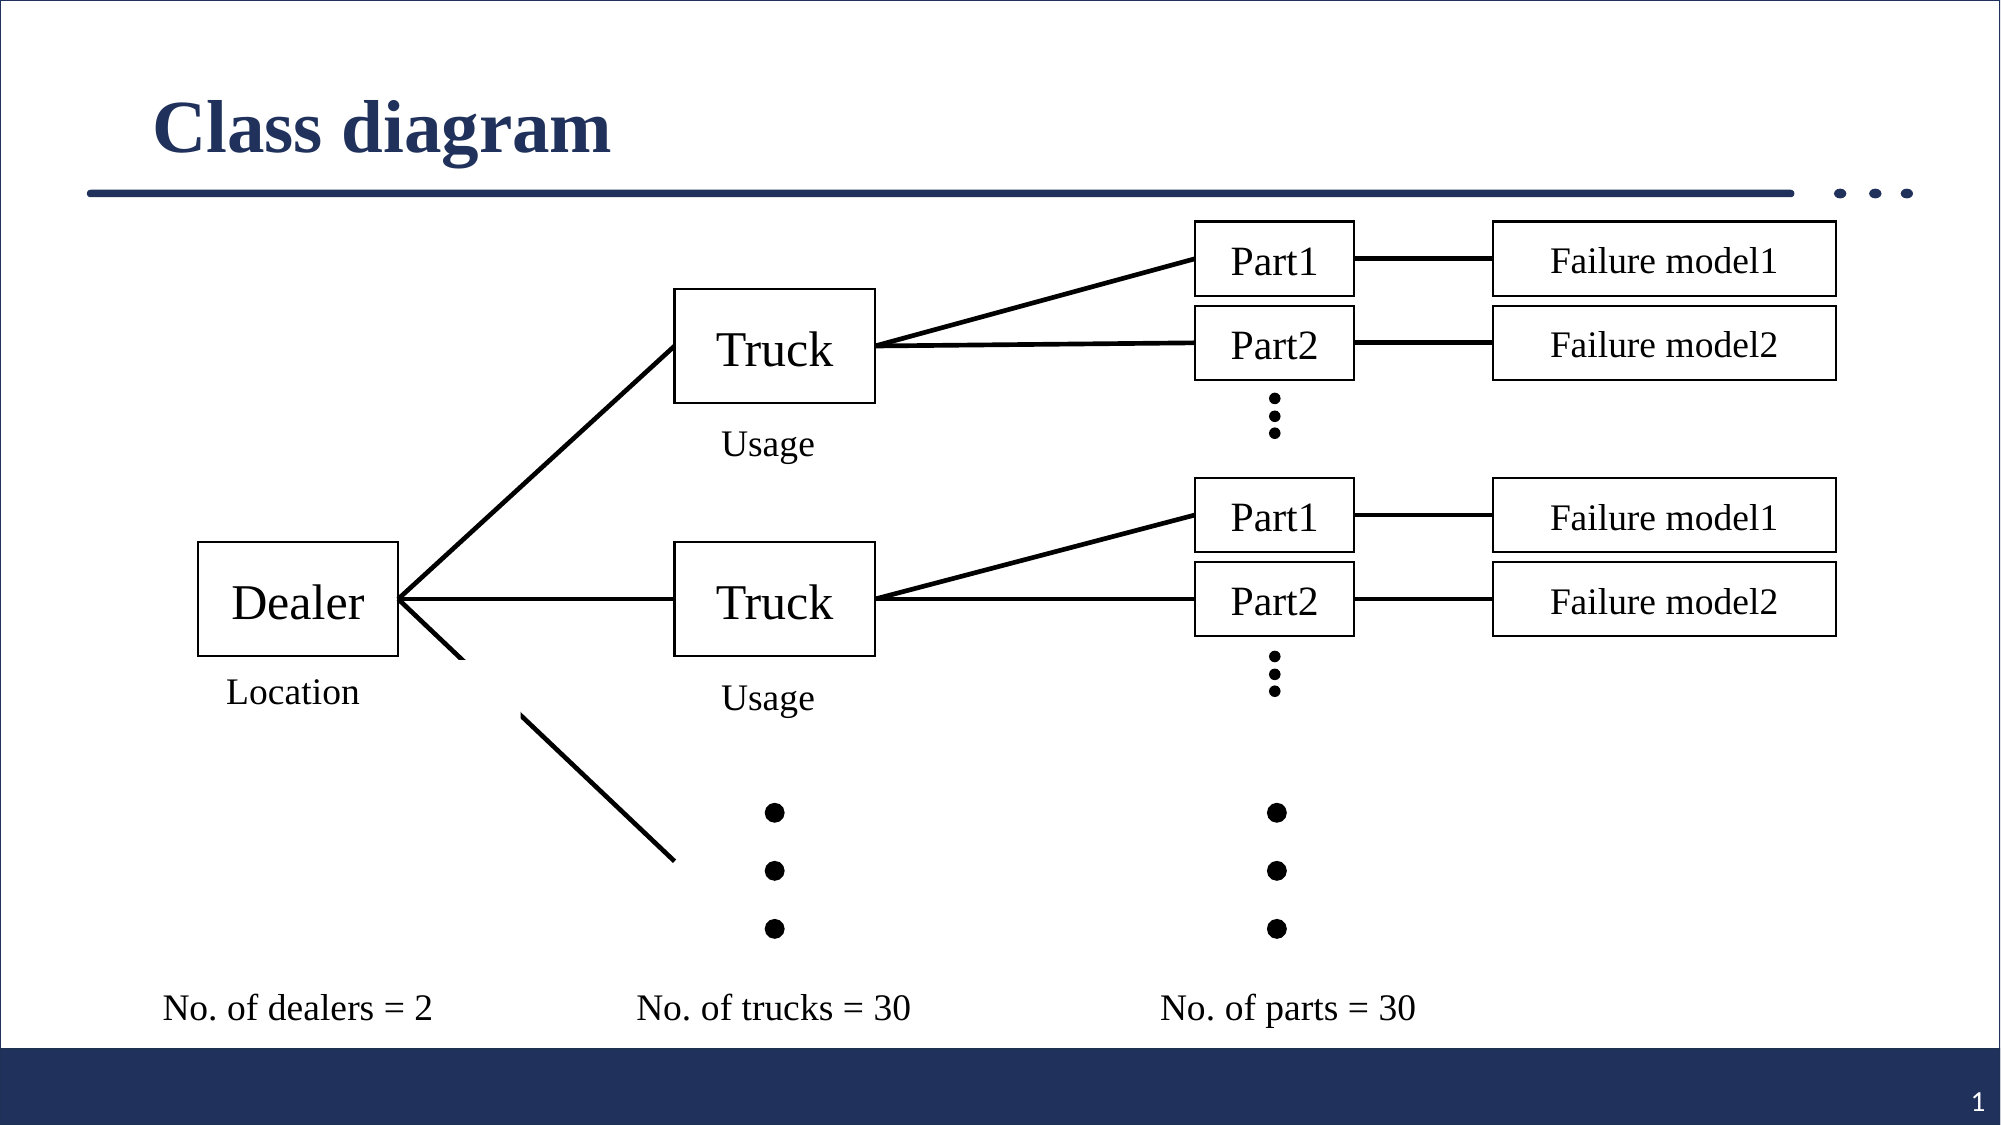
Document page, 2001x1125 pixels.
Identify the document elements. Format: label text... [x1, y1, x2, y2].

text_box No. of parts = 30 [1111, 975, 1465, 1036]
text_box No. of trucks = 30 [597, 975, 951, 1036]
text_box Failure model1 [1492, 220, 1837, 297]
text_box [1266, 860, 1287, 881]
text_box [1266, 802, 1287, 823]
text_box Part2 [1194, 305, 1355, 381]
text_box Part2 [1194, 561, 1355, 637]
text_box Part1 [1194, 477, 1355, 553]
text_box [764, 918, 785, 939]
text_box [398, 346, 675, 599]
text_box No. of dealers = 2 [121, 975, 475, 1036]
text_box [1270, 393, 1280, 438]
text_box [874, 342, 1196, 346]
text_box Part1 [1194, 220, 1355, 297]
text_box [764, 802, 785, 823]
text_box Failure model1 [1492, 477, 1837, 553]
text_box [764, 860, 785, 881]
text_box [1266, 918, 1287, 939]
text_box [874, 258, 1196, 342]
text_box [398, 599, 675, 862]
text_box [1270, 651, 1280, 696]
title Class diagram [137, 80, 1863, 183]
text_box Truck [675, 541, 876, 657]
text_box Failure model2 [1492, 561, 1837, 637]
text_box Failure model2 [1492, 305, 1837, 381]
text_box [874, 514, 1196, 600]
text_box Dealer [197, 541, 398, 657]
text_box Truck [673, 288, 876, 404]
